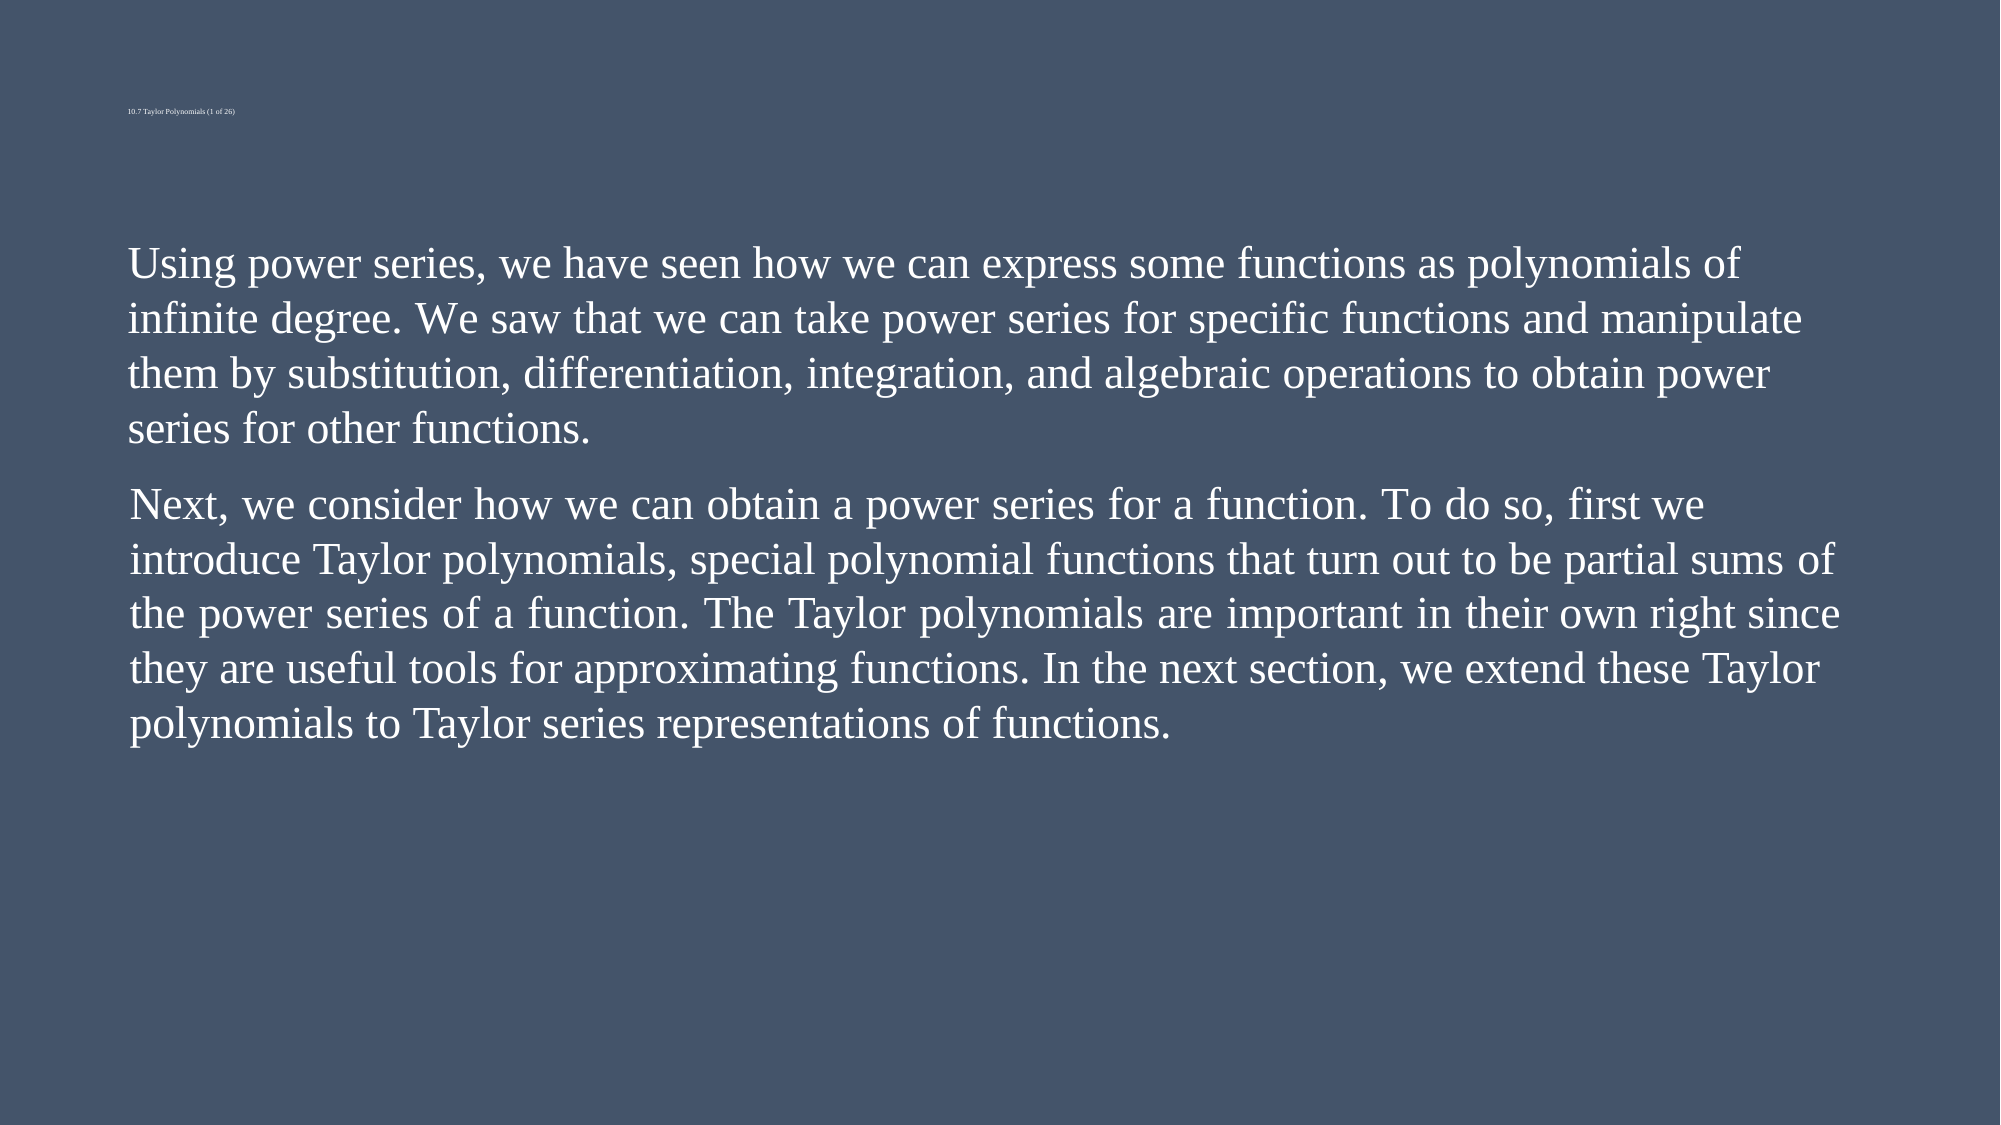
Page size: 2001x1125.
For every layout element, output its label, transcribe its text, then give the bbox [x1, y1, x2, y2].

title 10.7 Taylor Polynomials (1 of 26) [112, 99, 1775, 203]
list Using power series, we have seen how we can express some functions as polynomials of infinite degree. We saw that we can take power series for specific functions and manipulate them by substitution, differentiation, integration, and algebraic operations to obtain power series for other functions. Next, we consider how we can obtain a power series for a function. To do so, first we introduce Taylor polynomials, special polynomial functions that turn out to be partial sums of the power series of a function. The Taylor polynomials are important in their own right since they are useful tools for approximating functions. In the next section, we extend these Taylor polynomials to Taylor series representations of functions. [112, 224, 1886, 942]
